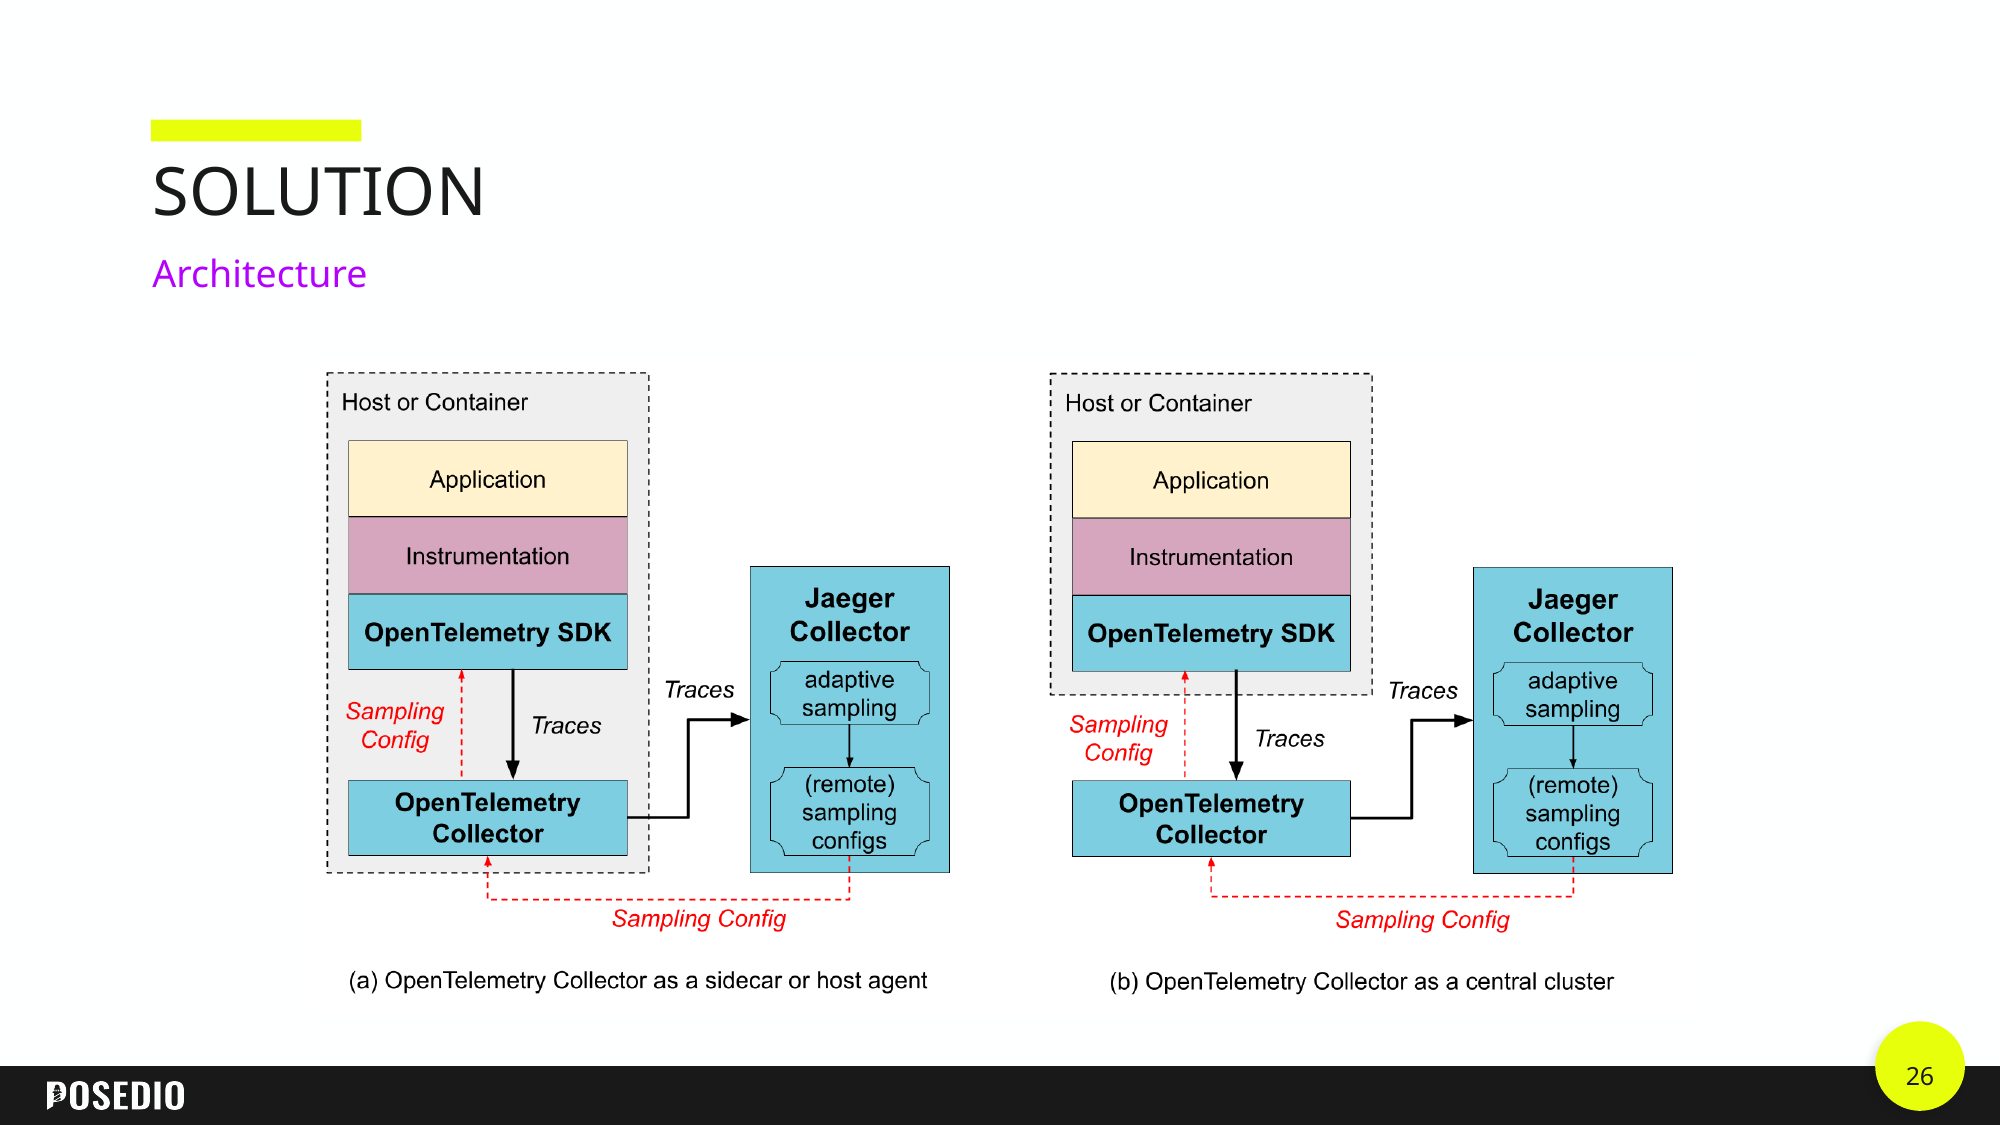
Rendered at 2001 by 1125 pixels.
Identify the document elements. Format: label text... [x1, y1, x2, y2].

picture [47, 1081, 184, 1110]
title Solution [137, 141, 1863, 247]
list Architecture [137, 247, 1863, 322]
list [305, 358, 1695, 1014]
